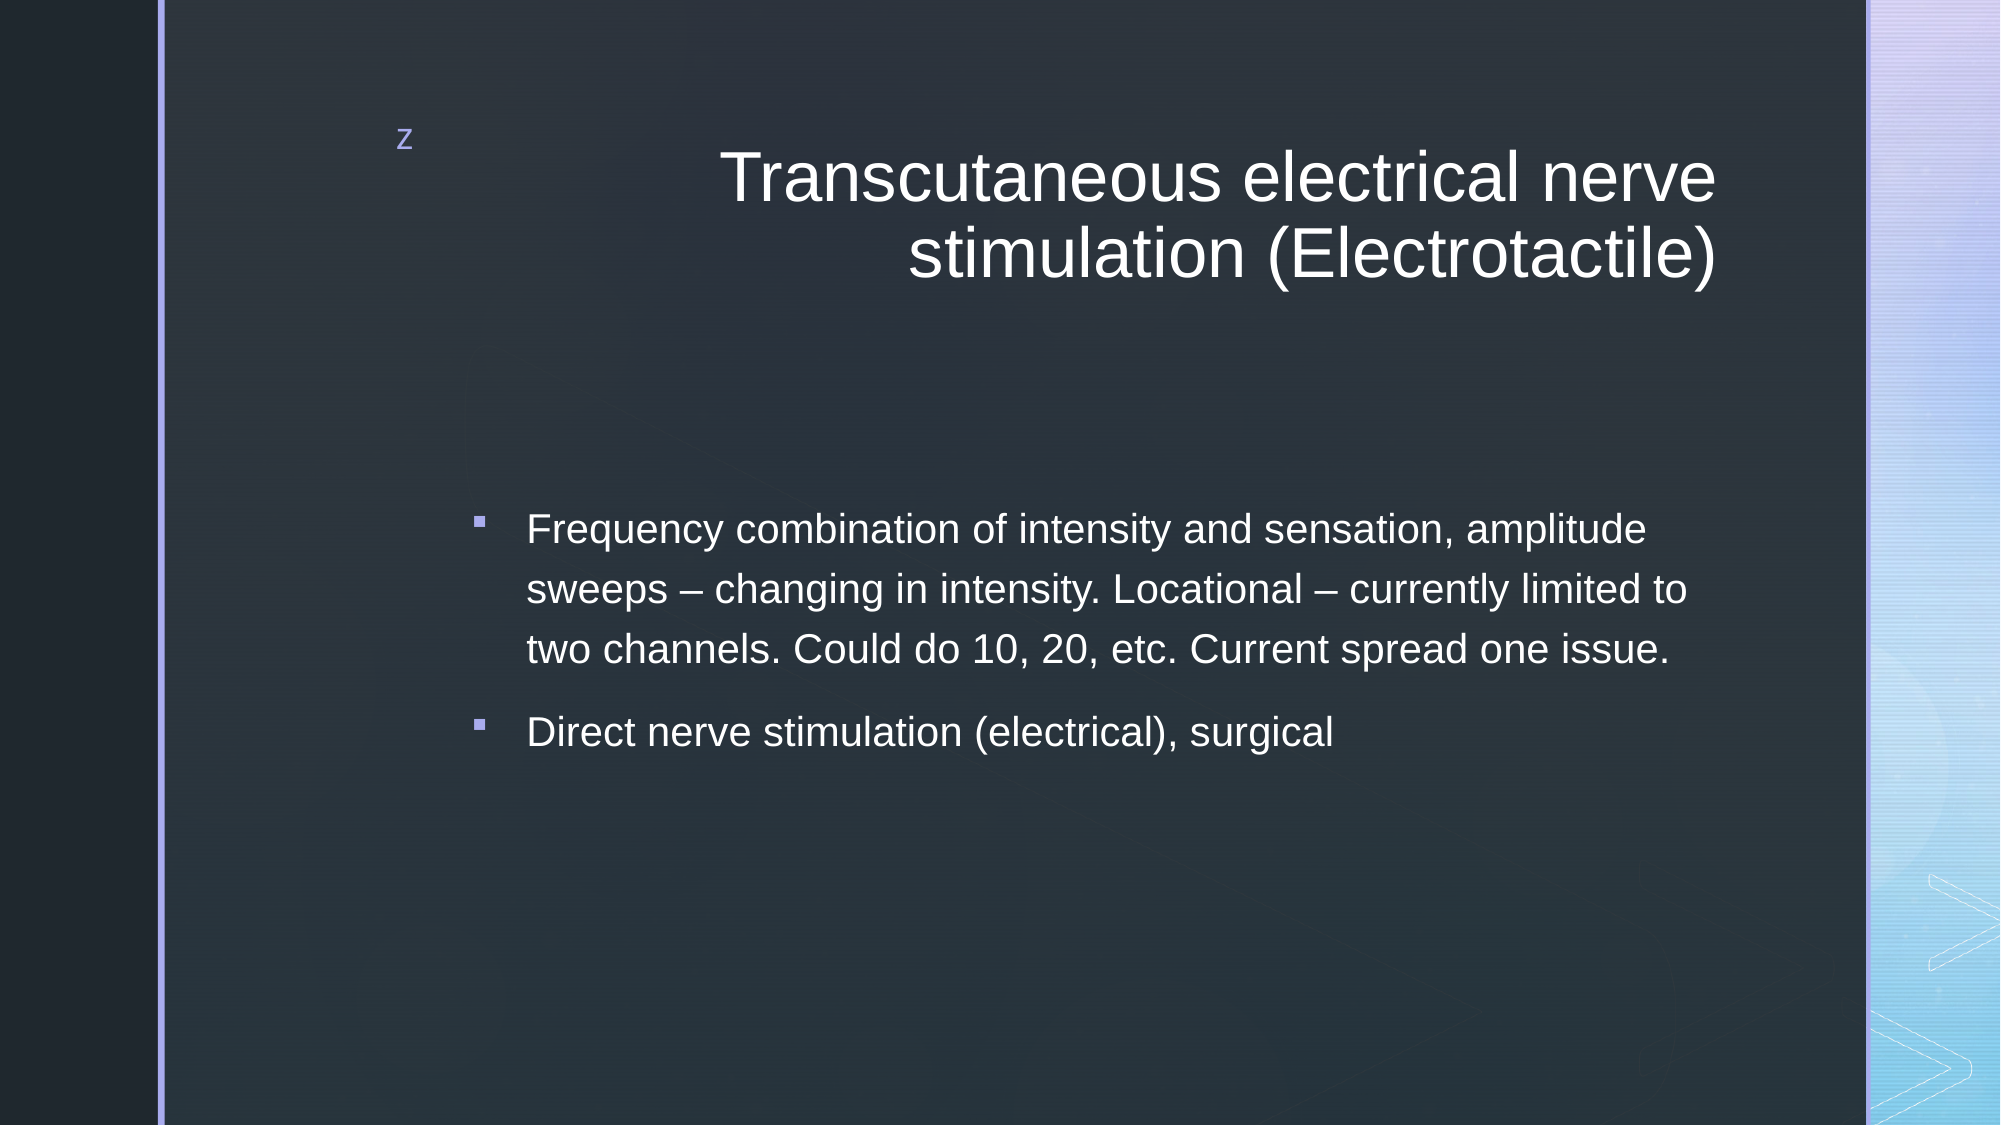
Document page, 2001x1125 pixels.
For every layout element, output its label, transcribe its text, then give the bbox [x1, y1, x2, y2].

title Transcutaneous electrical nerve stimulation (Electrotactile) [428, 132, 1734, 310]
picture [1871, 0, 2001, 1125]
list Frequency combination of intensity and sensation, amplitude sweeps – changing in intensity. Locational – currently limited to two channels. Could do 10, 20, etc. Current spread one issue. Direct nerve stimulation (electrical), surgical [454, 336, 1734, 993]
